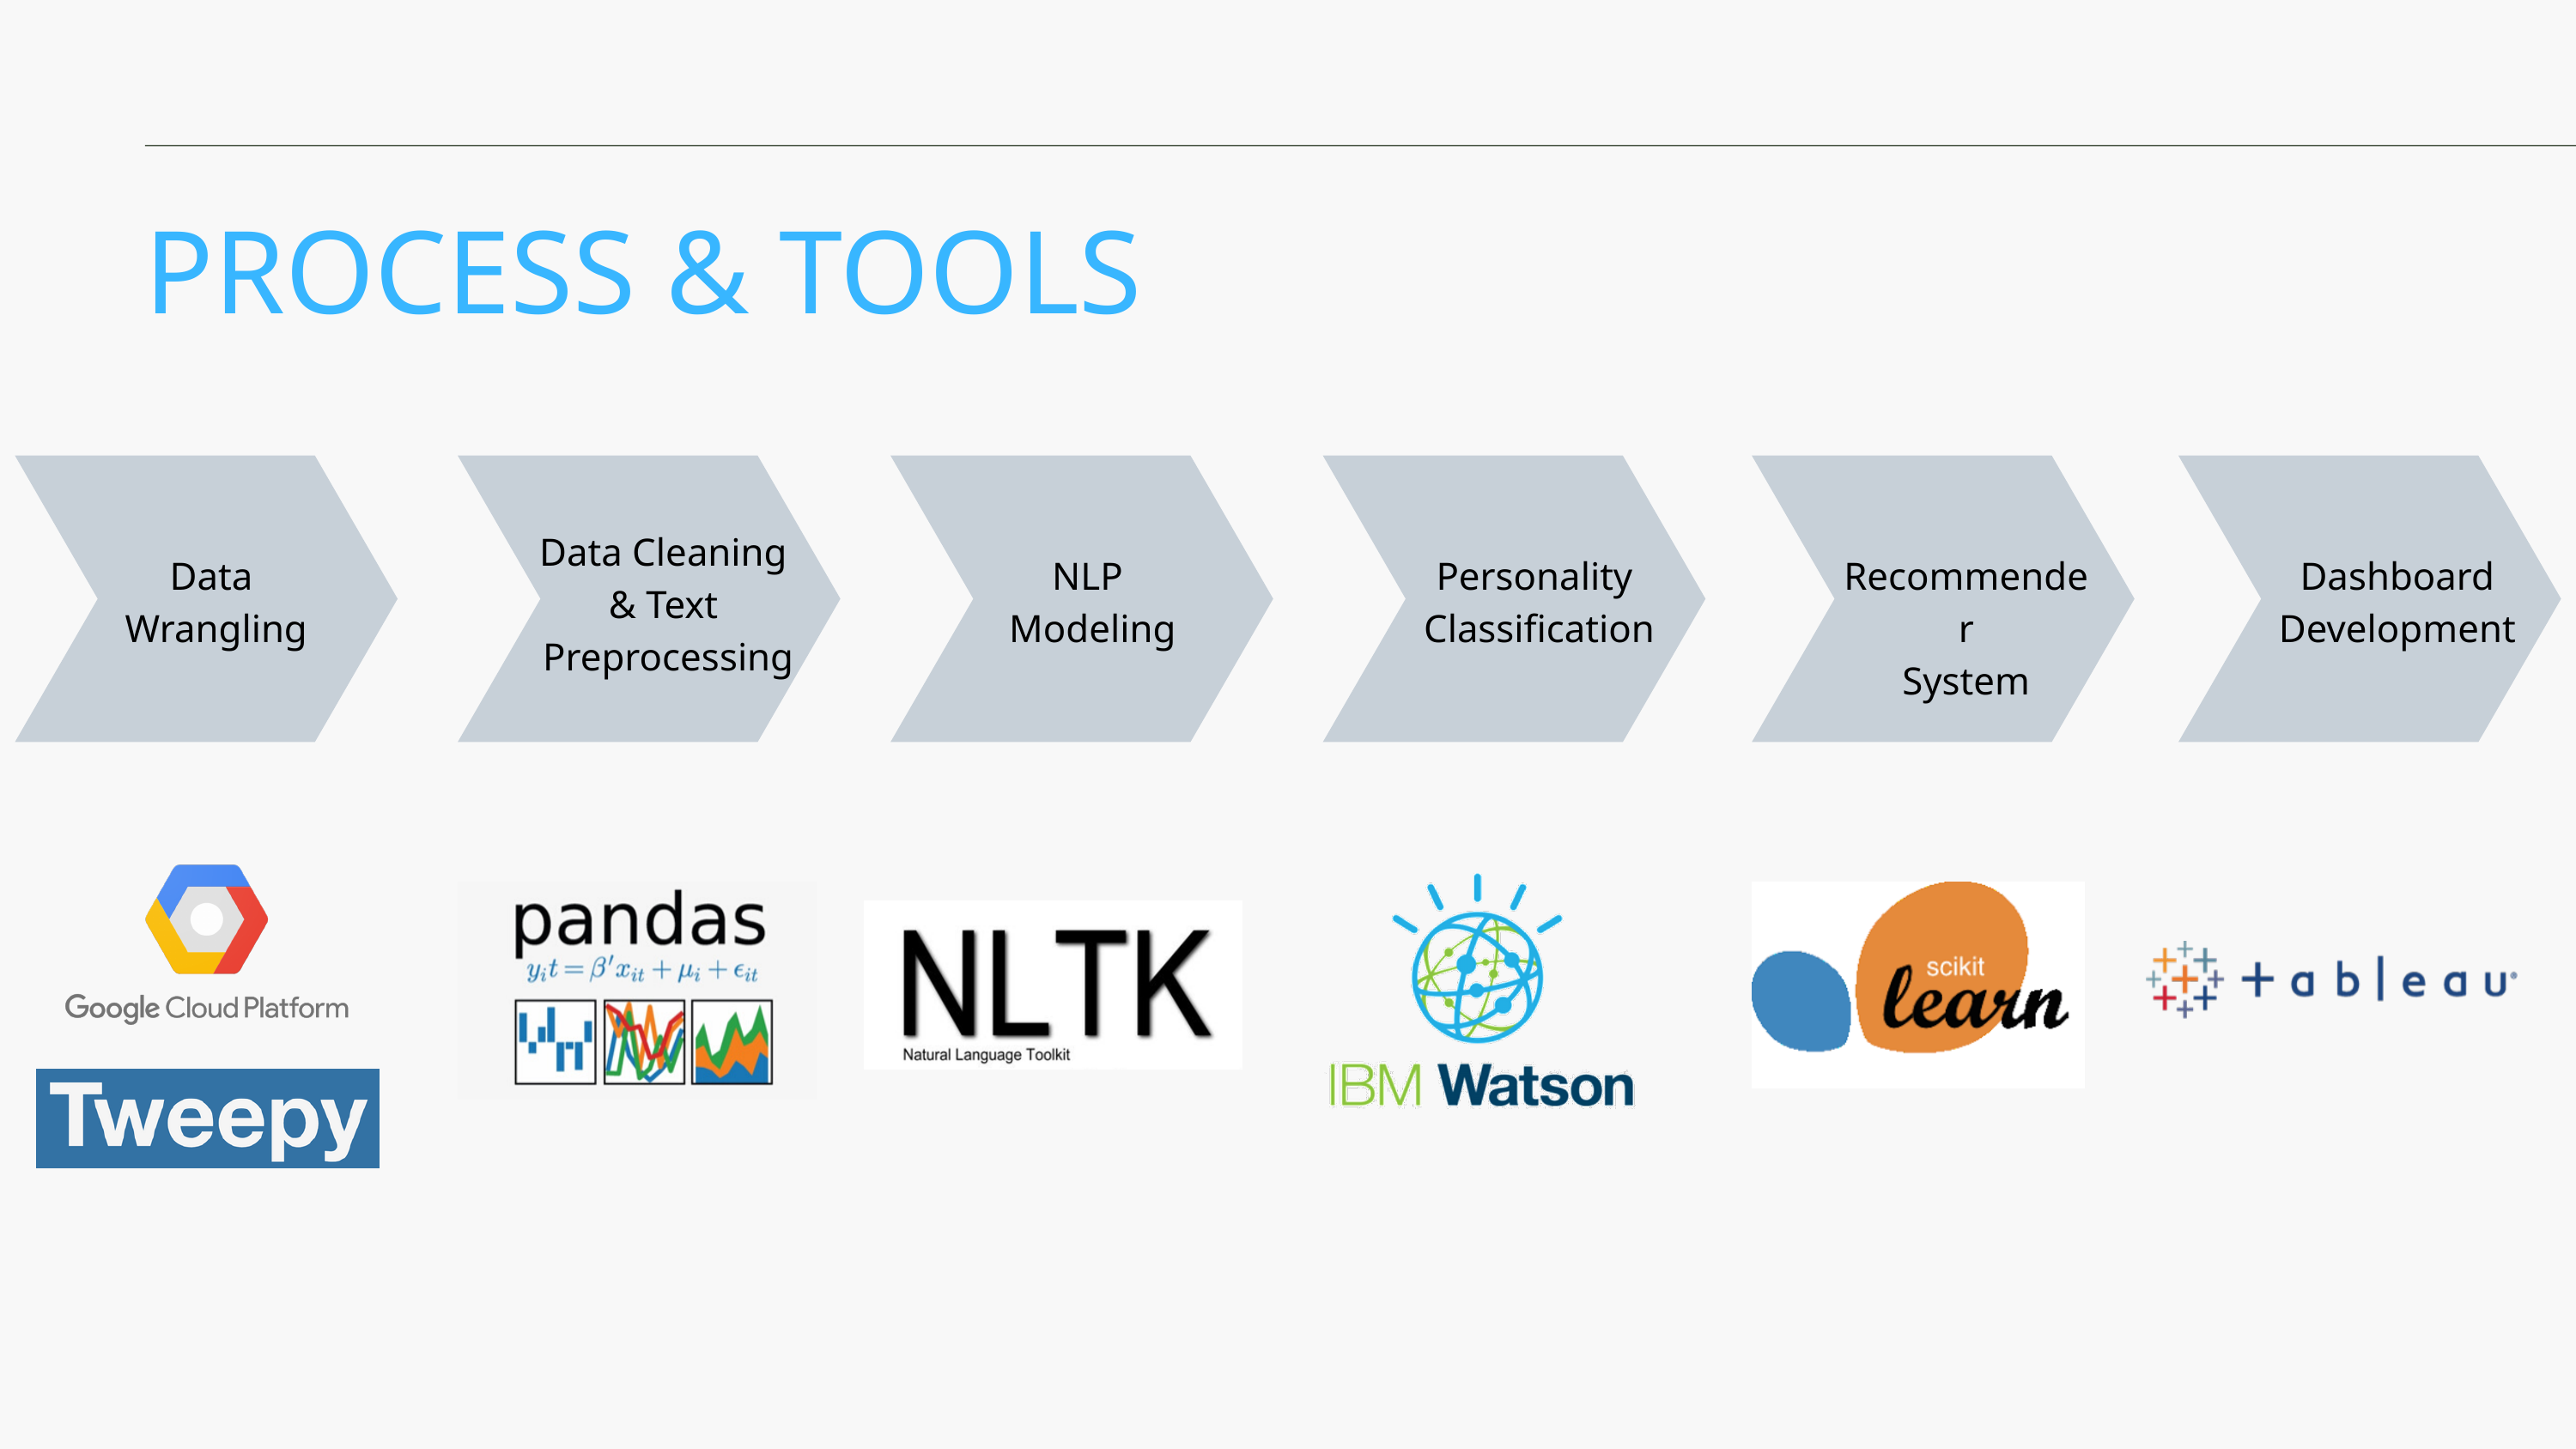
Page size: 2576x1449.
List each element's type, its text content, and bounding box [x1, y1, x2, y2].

text_box PROCESS & TOOLS [144, 210, 1583, 337]
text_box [890, 455, 1273, 743]
picture [36, 1069, 380, 1169]
picture [1751, 881, 2085, 1088]
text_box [15, 455, 398, 743]
picture [36, 835, 377, 1046]
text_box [457, 455, 841, 743]
picture [2145, 940, 2518, 1019]
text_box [1322, 455, 1706, 743]
picture [863, 900, 1243, 1070]
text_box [2178, 455, 2561, 743]
picture [1324, 872, 1637, 1109]
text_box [1751, 455, 2135, 743]
picture [457, 882, 817, 1100]
